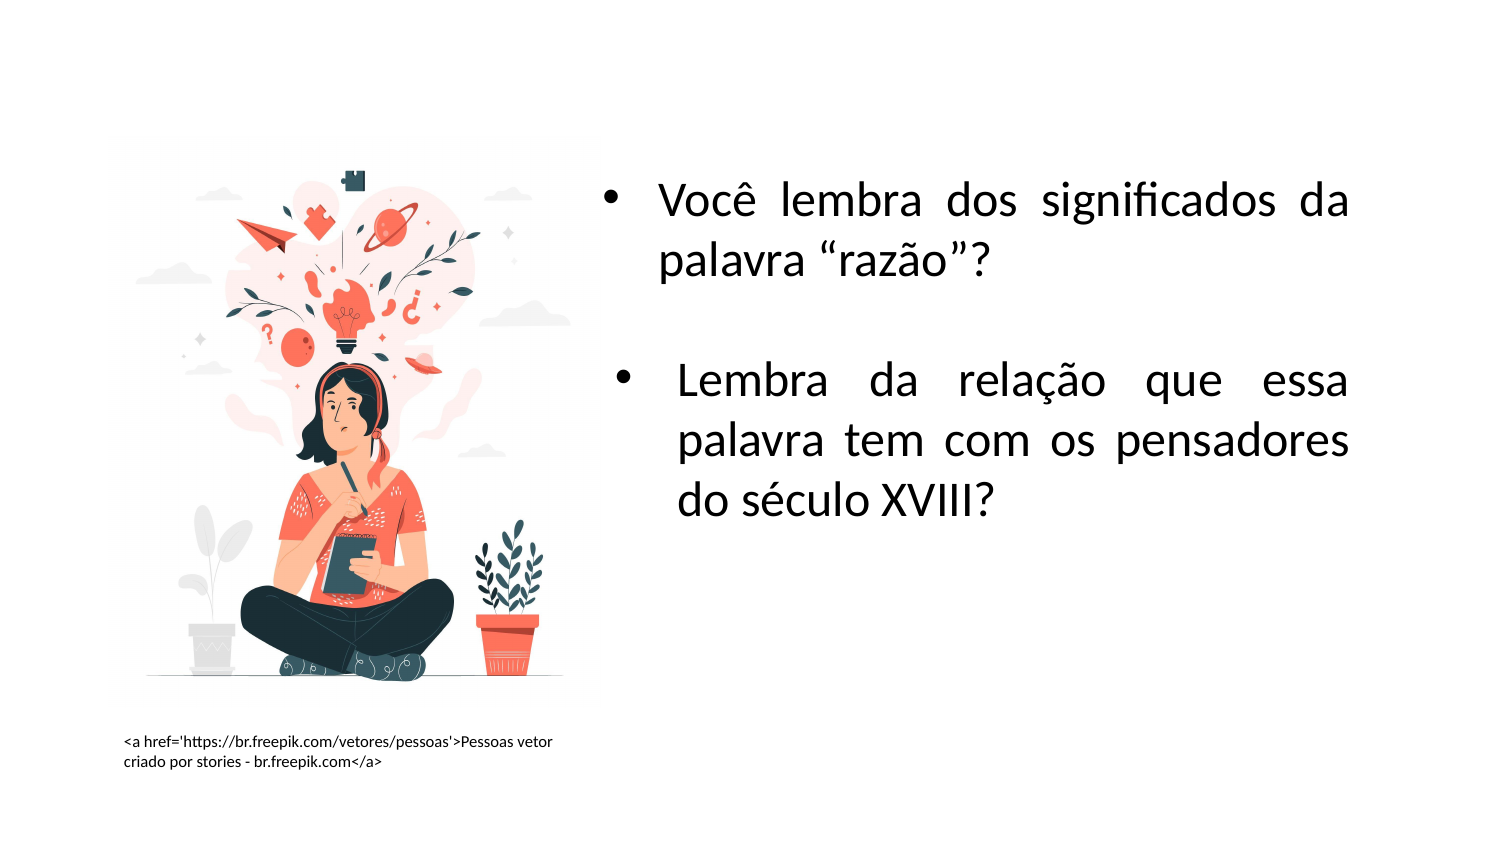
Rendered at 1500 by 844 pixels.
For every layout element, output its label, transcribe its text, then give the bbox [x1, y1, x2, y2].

text_box <a href='https://br.freepik.com/vetores/pessoas'>Pessoas vetor criado por stories - br.freepik.com</a> [108, 715, 601, 786]
picture [108, 135, 602, 708]
text_box Você lembra dos significados da palavra “razão”? Lembra da relação que essa palavra tem com os pensadores do século XVIII? [606, 158, 1366, 535]
